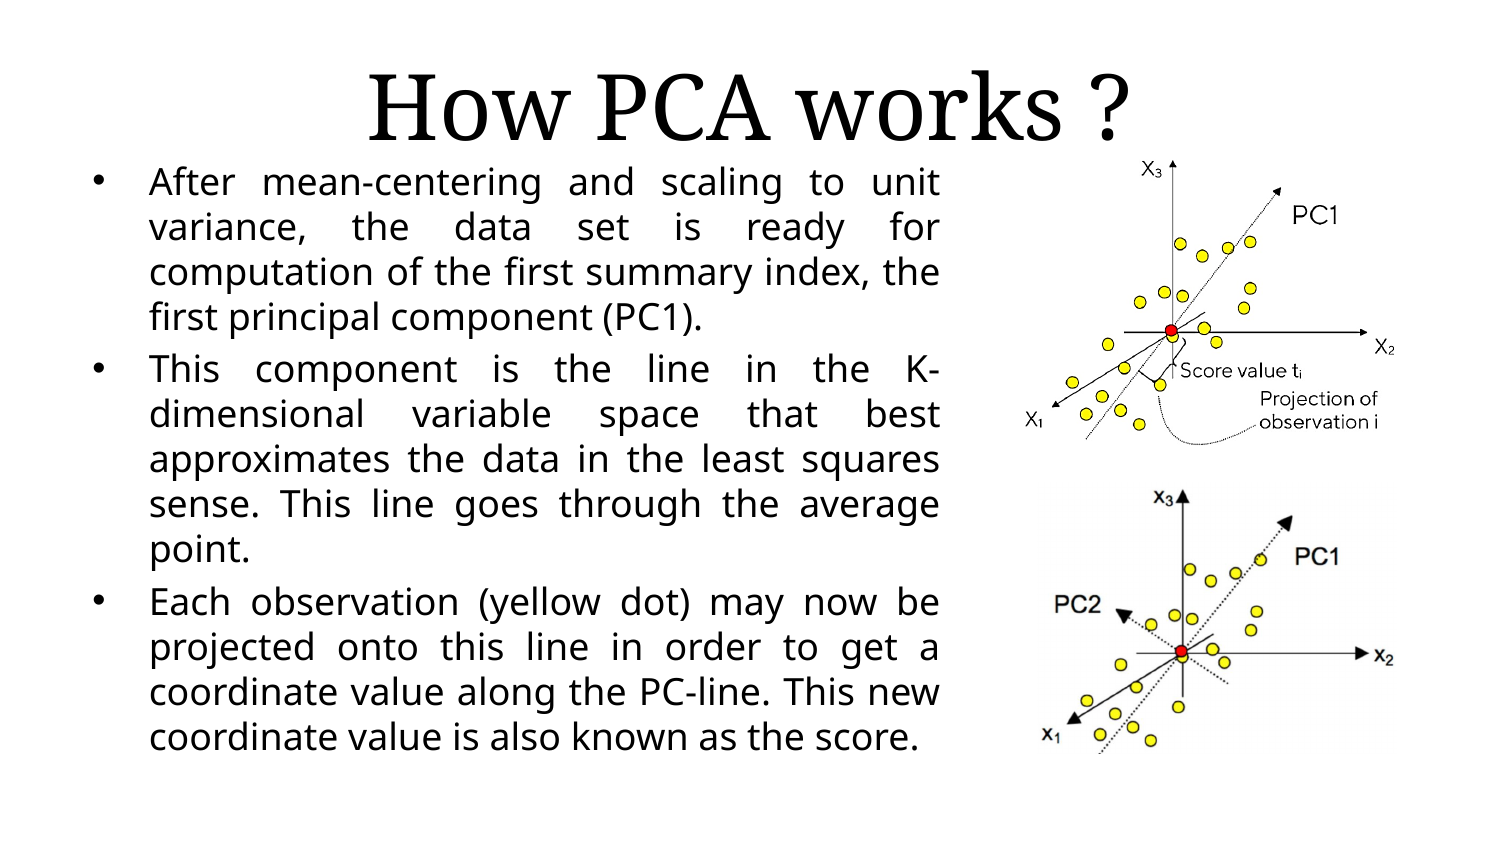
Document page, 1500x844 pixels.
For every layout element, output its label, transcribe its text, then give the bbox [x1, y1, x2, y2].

picture [1017, 153, 1397, 446]
list After mean-centering and scaling to unit variance, the data set is ready for computation of the first summary index, the first principal component (PC1). This component is the line in the K-dimensional variable space that best approximates the data in the least squares sense. This line goes through the average point. Each observation (yellow dot) may now be projected onto this line in order to get a coordinate value along the PC-line. This new coordinate value is also known as the score. The second PC is also represented by a line in the K-dimensional variable space, which is orthogonal to the first PC. This line also passes through the average point, and improves the approximation of the X-data as much as possible. [77, 175, 957, 779]
picture [1037, 482, 1397, 754]
title How PCA works ? [75, 33, 1425, 175]
